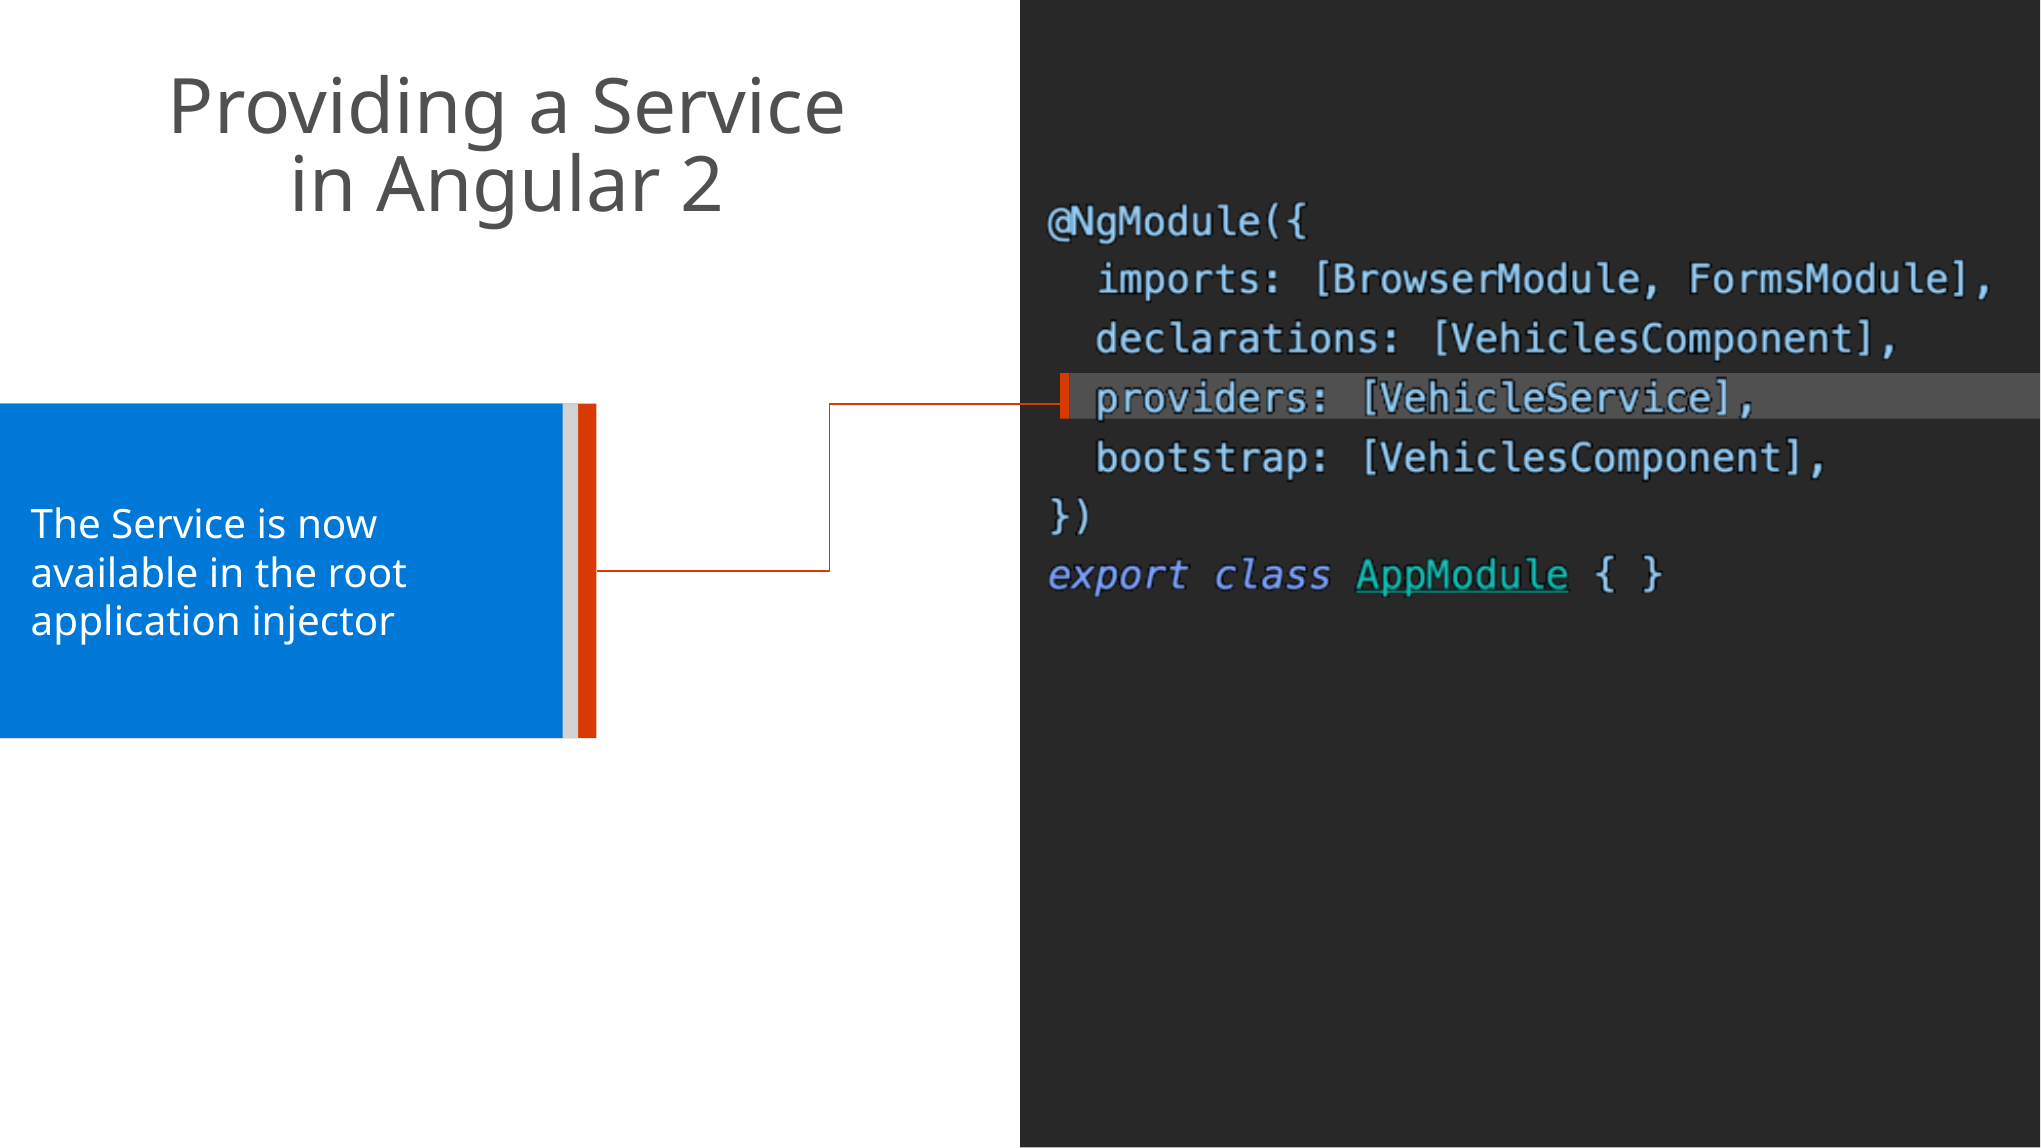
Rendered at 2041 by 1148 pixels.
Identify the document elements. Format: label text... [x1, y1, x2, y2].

text_box [579, 403, 597, 739]
text_box [563, 403, 579, 739]
picture [1034, 188, 1994, 604]
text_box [596, 403, 1034, 572]
text_box The Service is now available in the root application injector [0, 403, 563, 739]
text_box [1994, 372, 2041, 419]
text_box Providing a Service in Angular 2 [59, 63, 956, 137]
